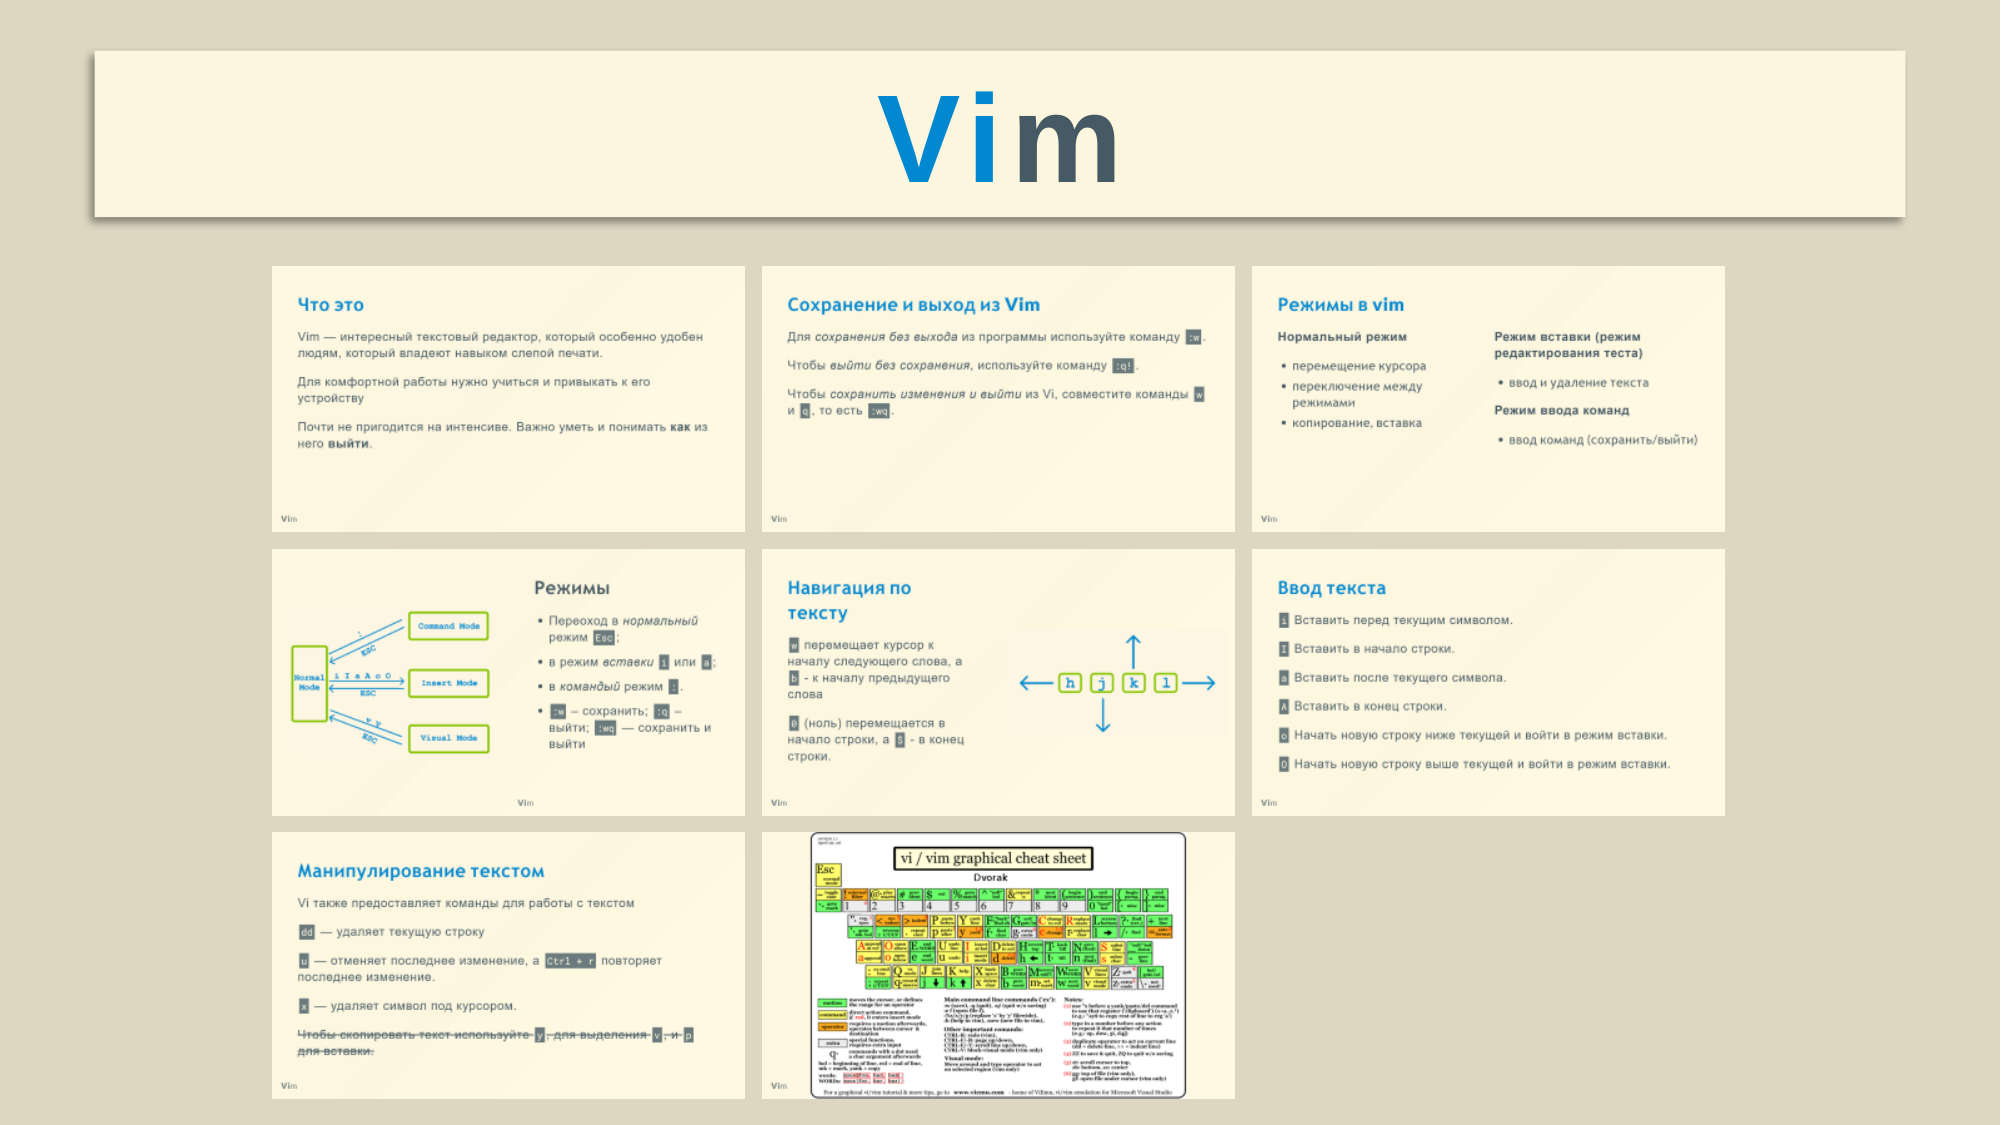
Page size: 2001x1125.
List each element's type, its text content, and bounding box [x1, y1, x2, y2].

picture [762, 549, 1235, 816]
picture [272, 832, 745, 1099]
picture [762, 832, 1235, 1099]
picture [1252, 549, 1725, 816]
picture [1252, 266, 1725, 532]
picture [272, 266, 745, 532]
list Vim [94, 50, 1906, 218]
picture [272, 549, 745, 816]
picture [762, 266, 1235, 532]
